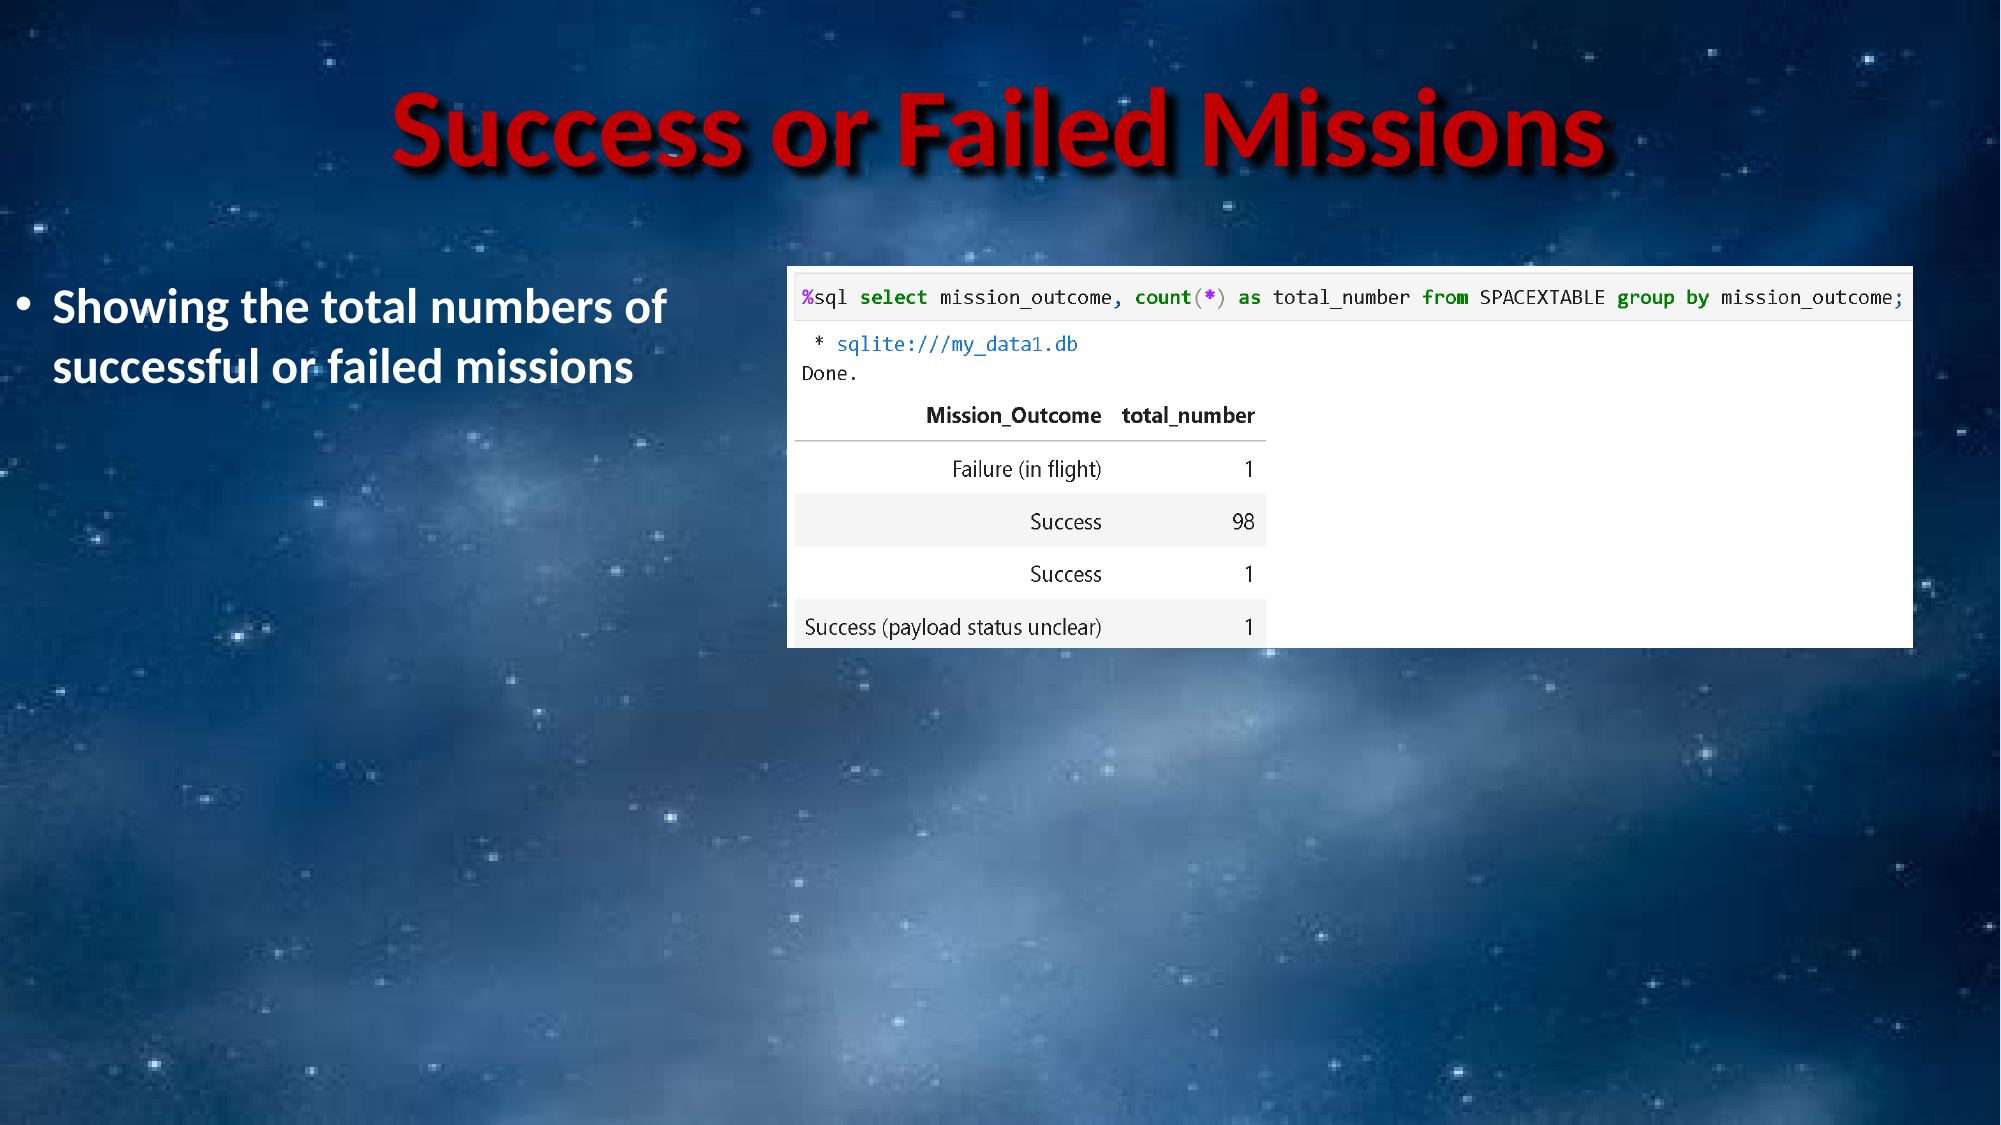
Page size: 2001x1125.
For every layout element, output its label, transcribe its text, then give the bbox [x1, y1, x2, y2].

text_box Success or Failed Missions [0, 83, 2000, 193]
picture [0, 0, 2001, 1125]
text_box Showing the total numbers of successful or failed missions [0, 266, 787, 988]
